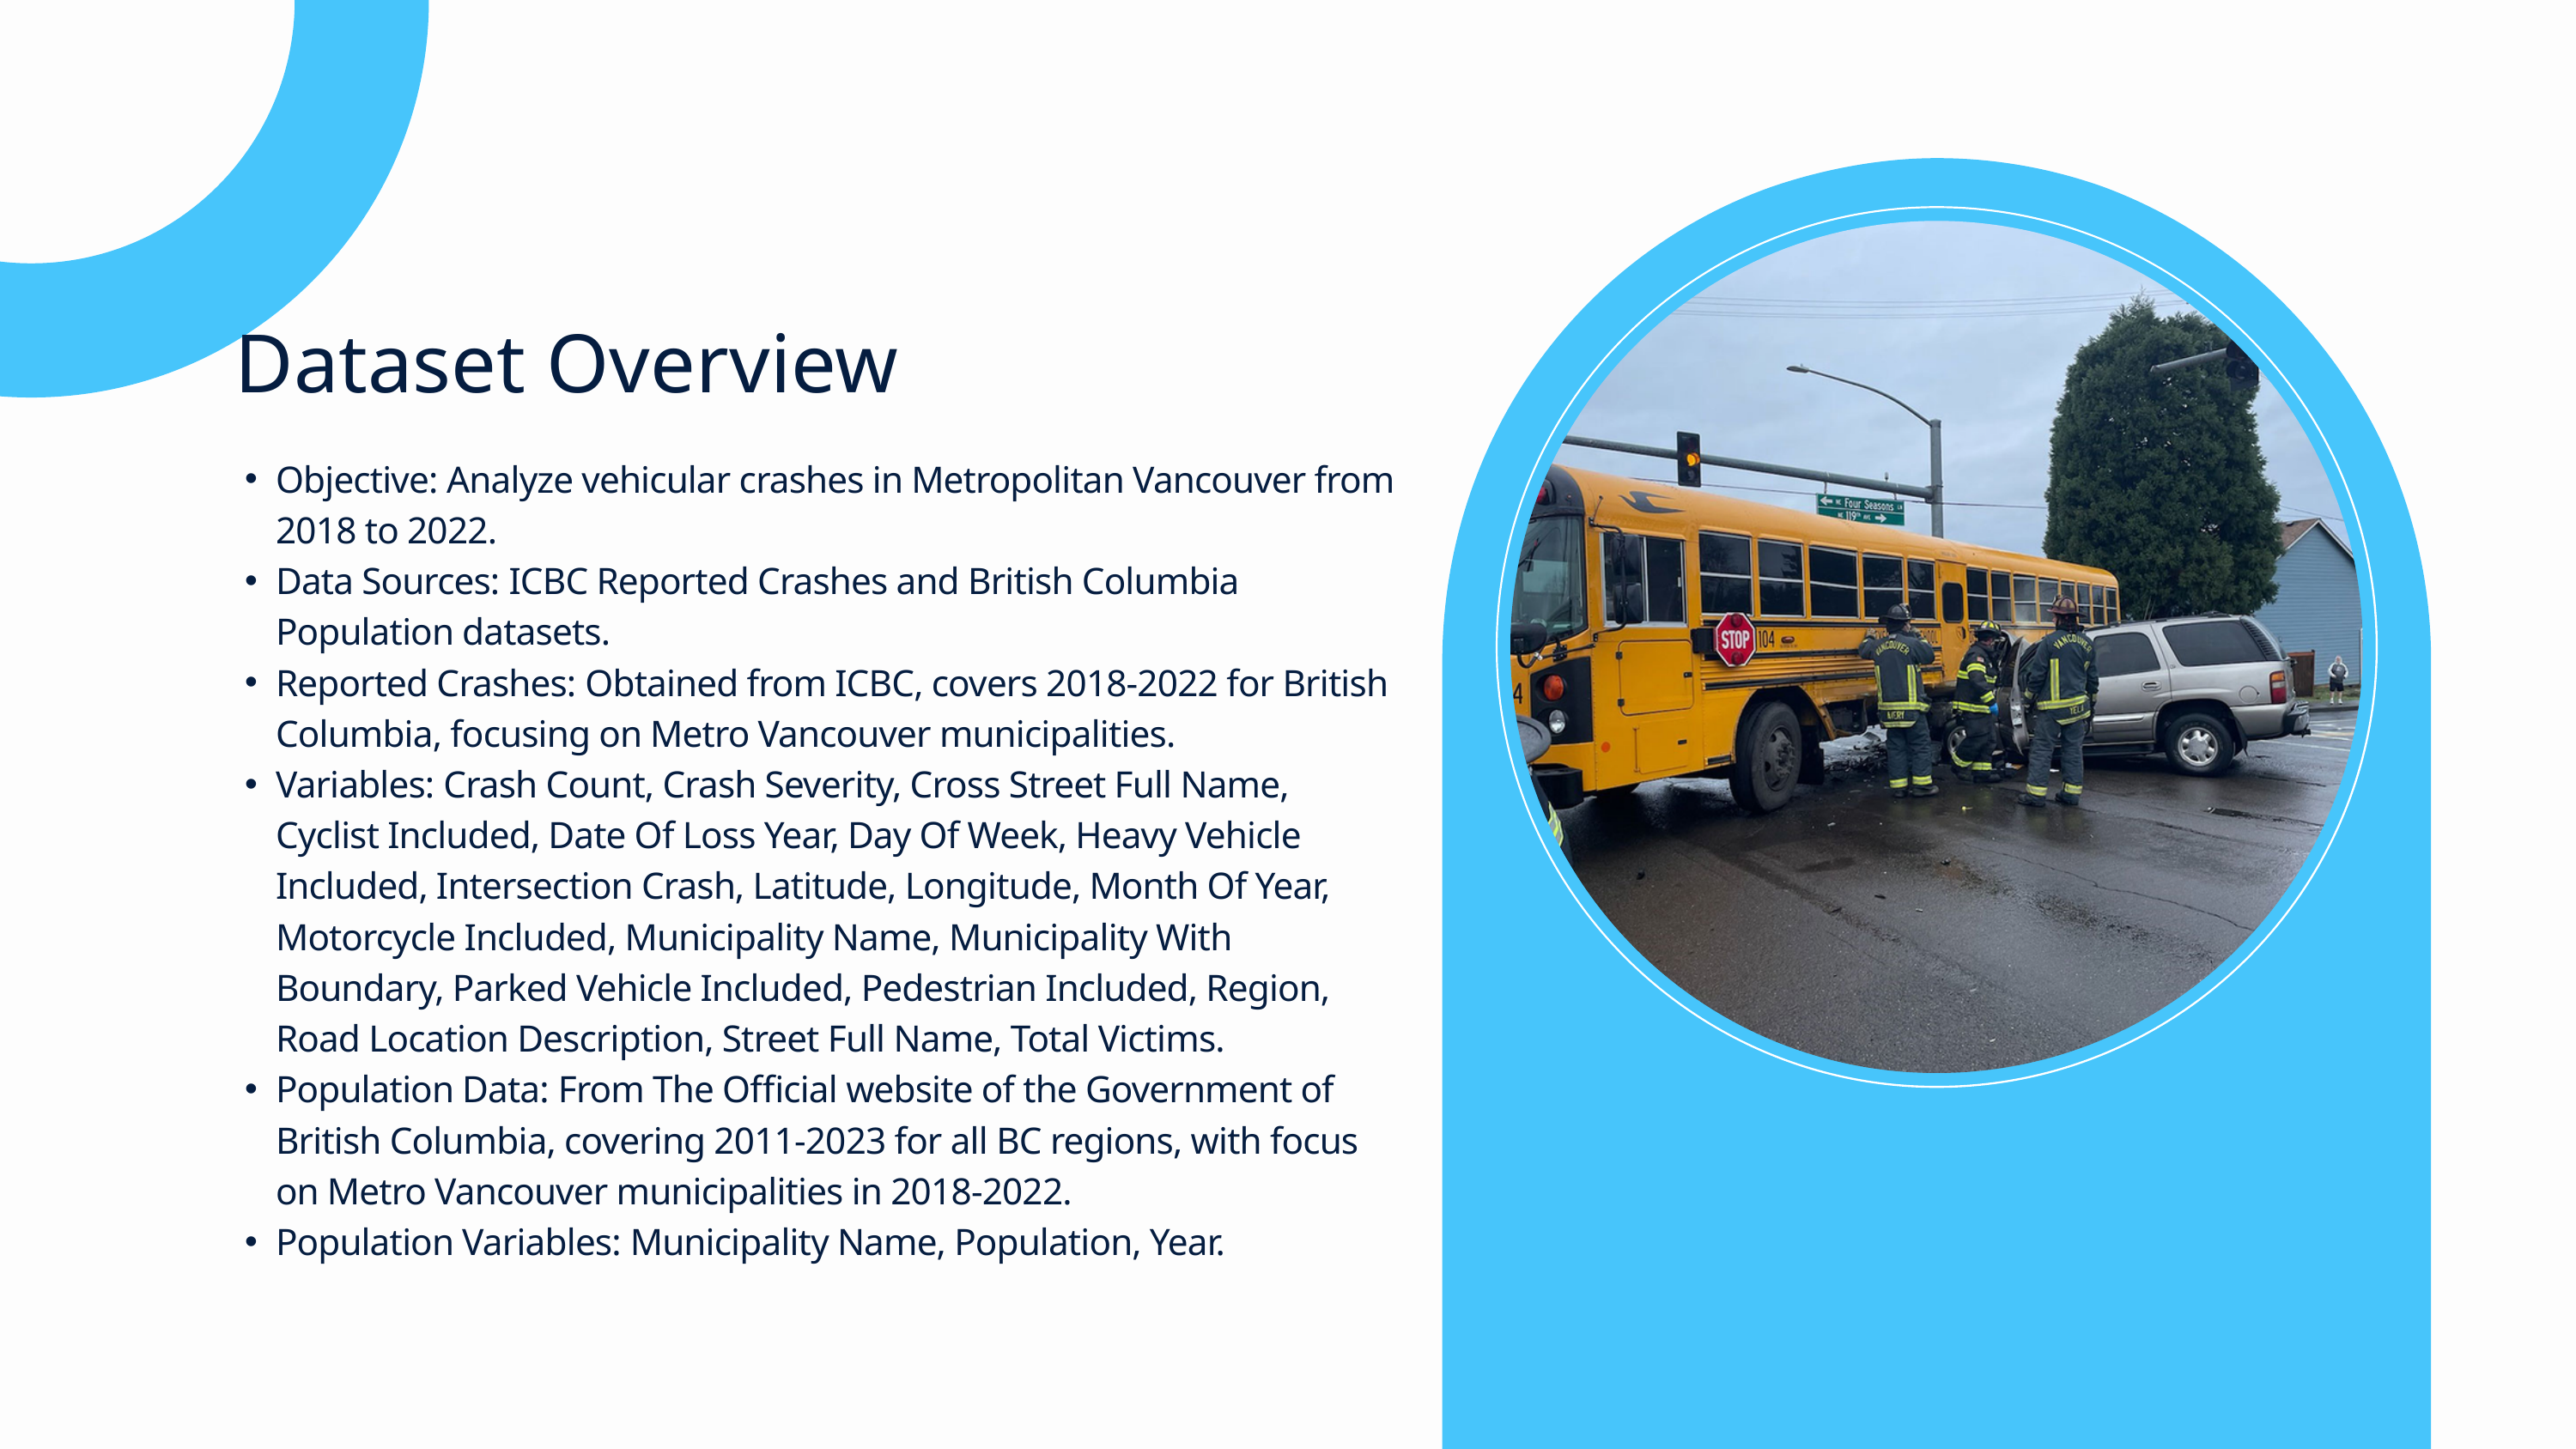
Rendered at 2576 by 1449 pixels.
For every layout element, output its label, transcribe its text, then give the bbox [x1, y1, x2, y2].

text_box Objective: Analyze vehicular crashes in Metropolitan Vancouver from 2018 to 2022. Data Sources: ICBC Reported Crashes and British Columbia Population datasets. Reported Crashes: Obtained from ICBC, covers 2018-2022 for British Columbia, focusing on Metro Vancouver municipalities. Variables: Crash Count, Crash Severity, Cross Street Full Name, Cyclist Included, Date Of Loss Year, Day Of Week, Heavy Vehicle Included, Intersection Crash, Latitude, Longitude, Month Of Year, Motorcycle Included, Municipality Name, Municipality With Boundary, Parked Vehicle Included, Pedestrian Included, Region, Road Location Description, Street Full Name, Total Victims. Population Data: From The Official website of the Government of British Columbia, covering 2011-2023 for all BC regions, with focus on Metro Vancouver municipalities in 2018-2022. Population Variables: Municipality Name, Population, Year. [214, 449, 1400, 1314]
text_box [1442, 157, 2432, 1449]
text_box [1494, 205, 2379, 1089]
text_box Dataset Overview [234, 295, 993, 409]
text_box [0, 0, 362, 331]
